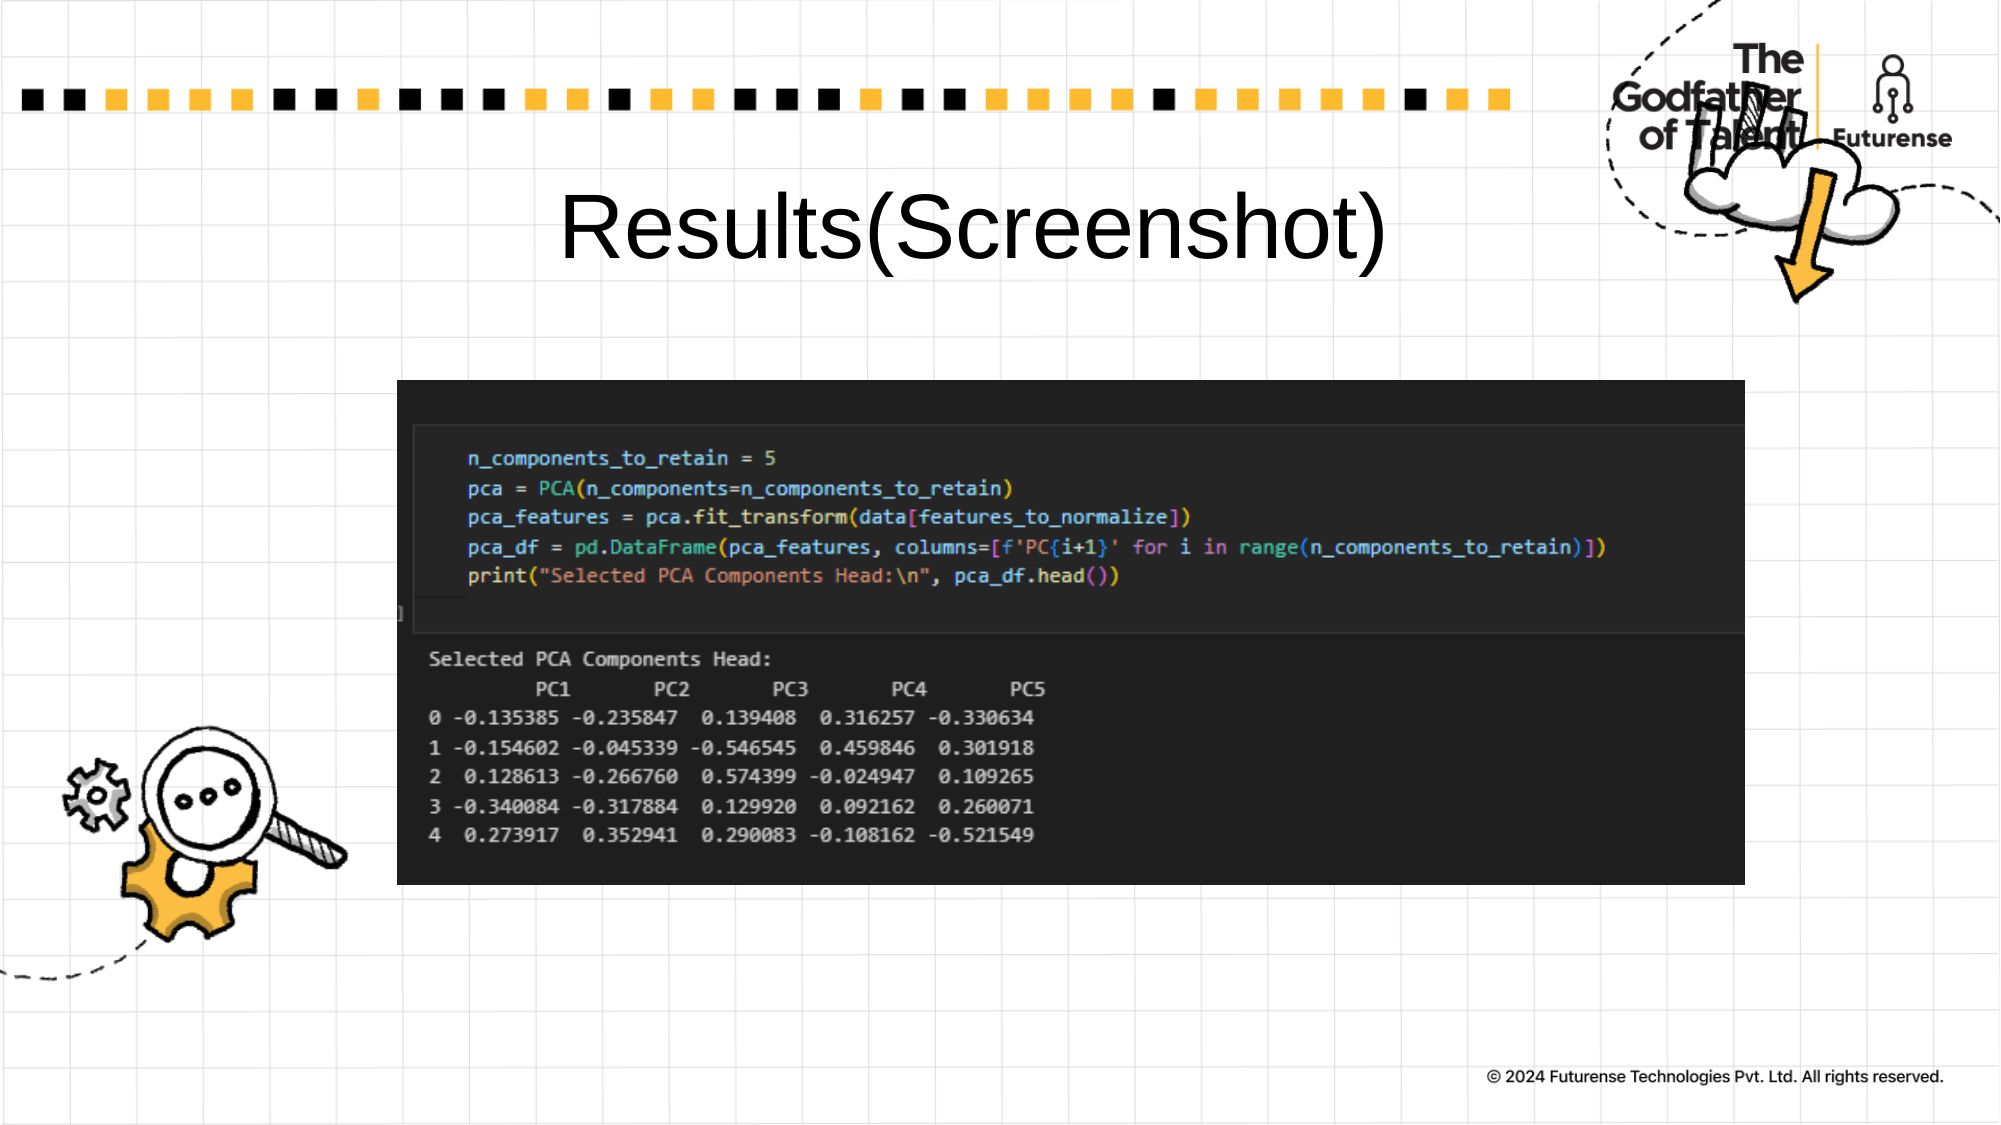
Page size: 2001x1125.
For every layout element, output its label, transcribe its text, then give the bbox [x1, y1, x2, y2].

picture [0, 0, 2001, 1125]
title Results(Screenshot) [357, 119, 1592, 338]
